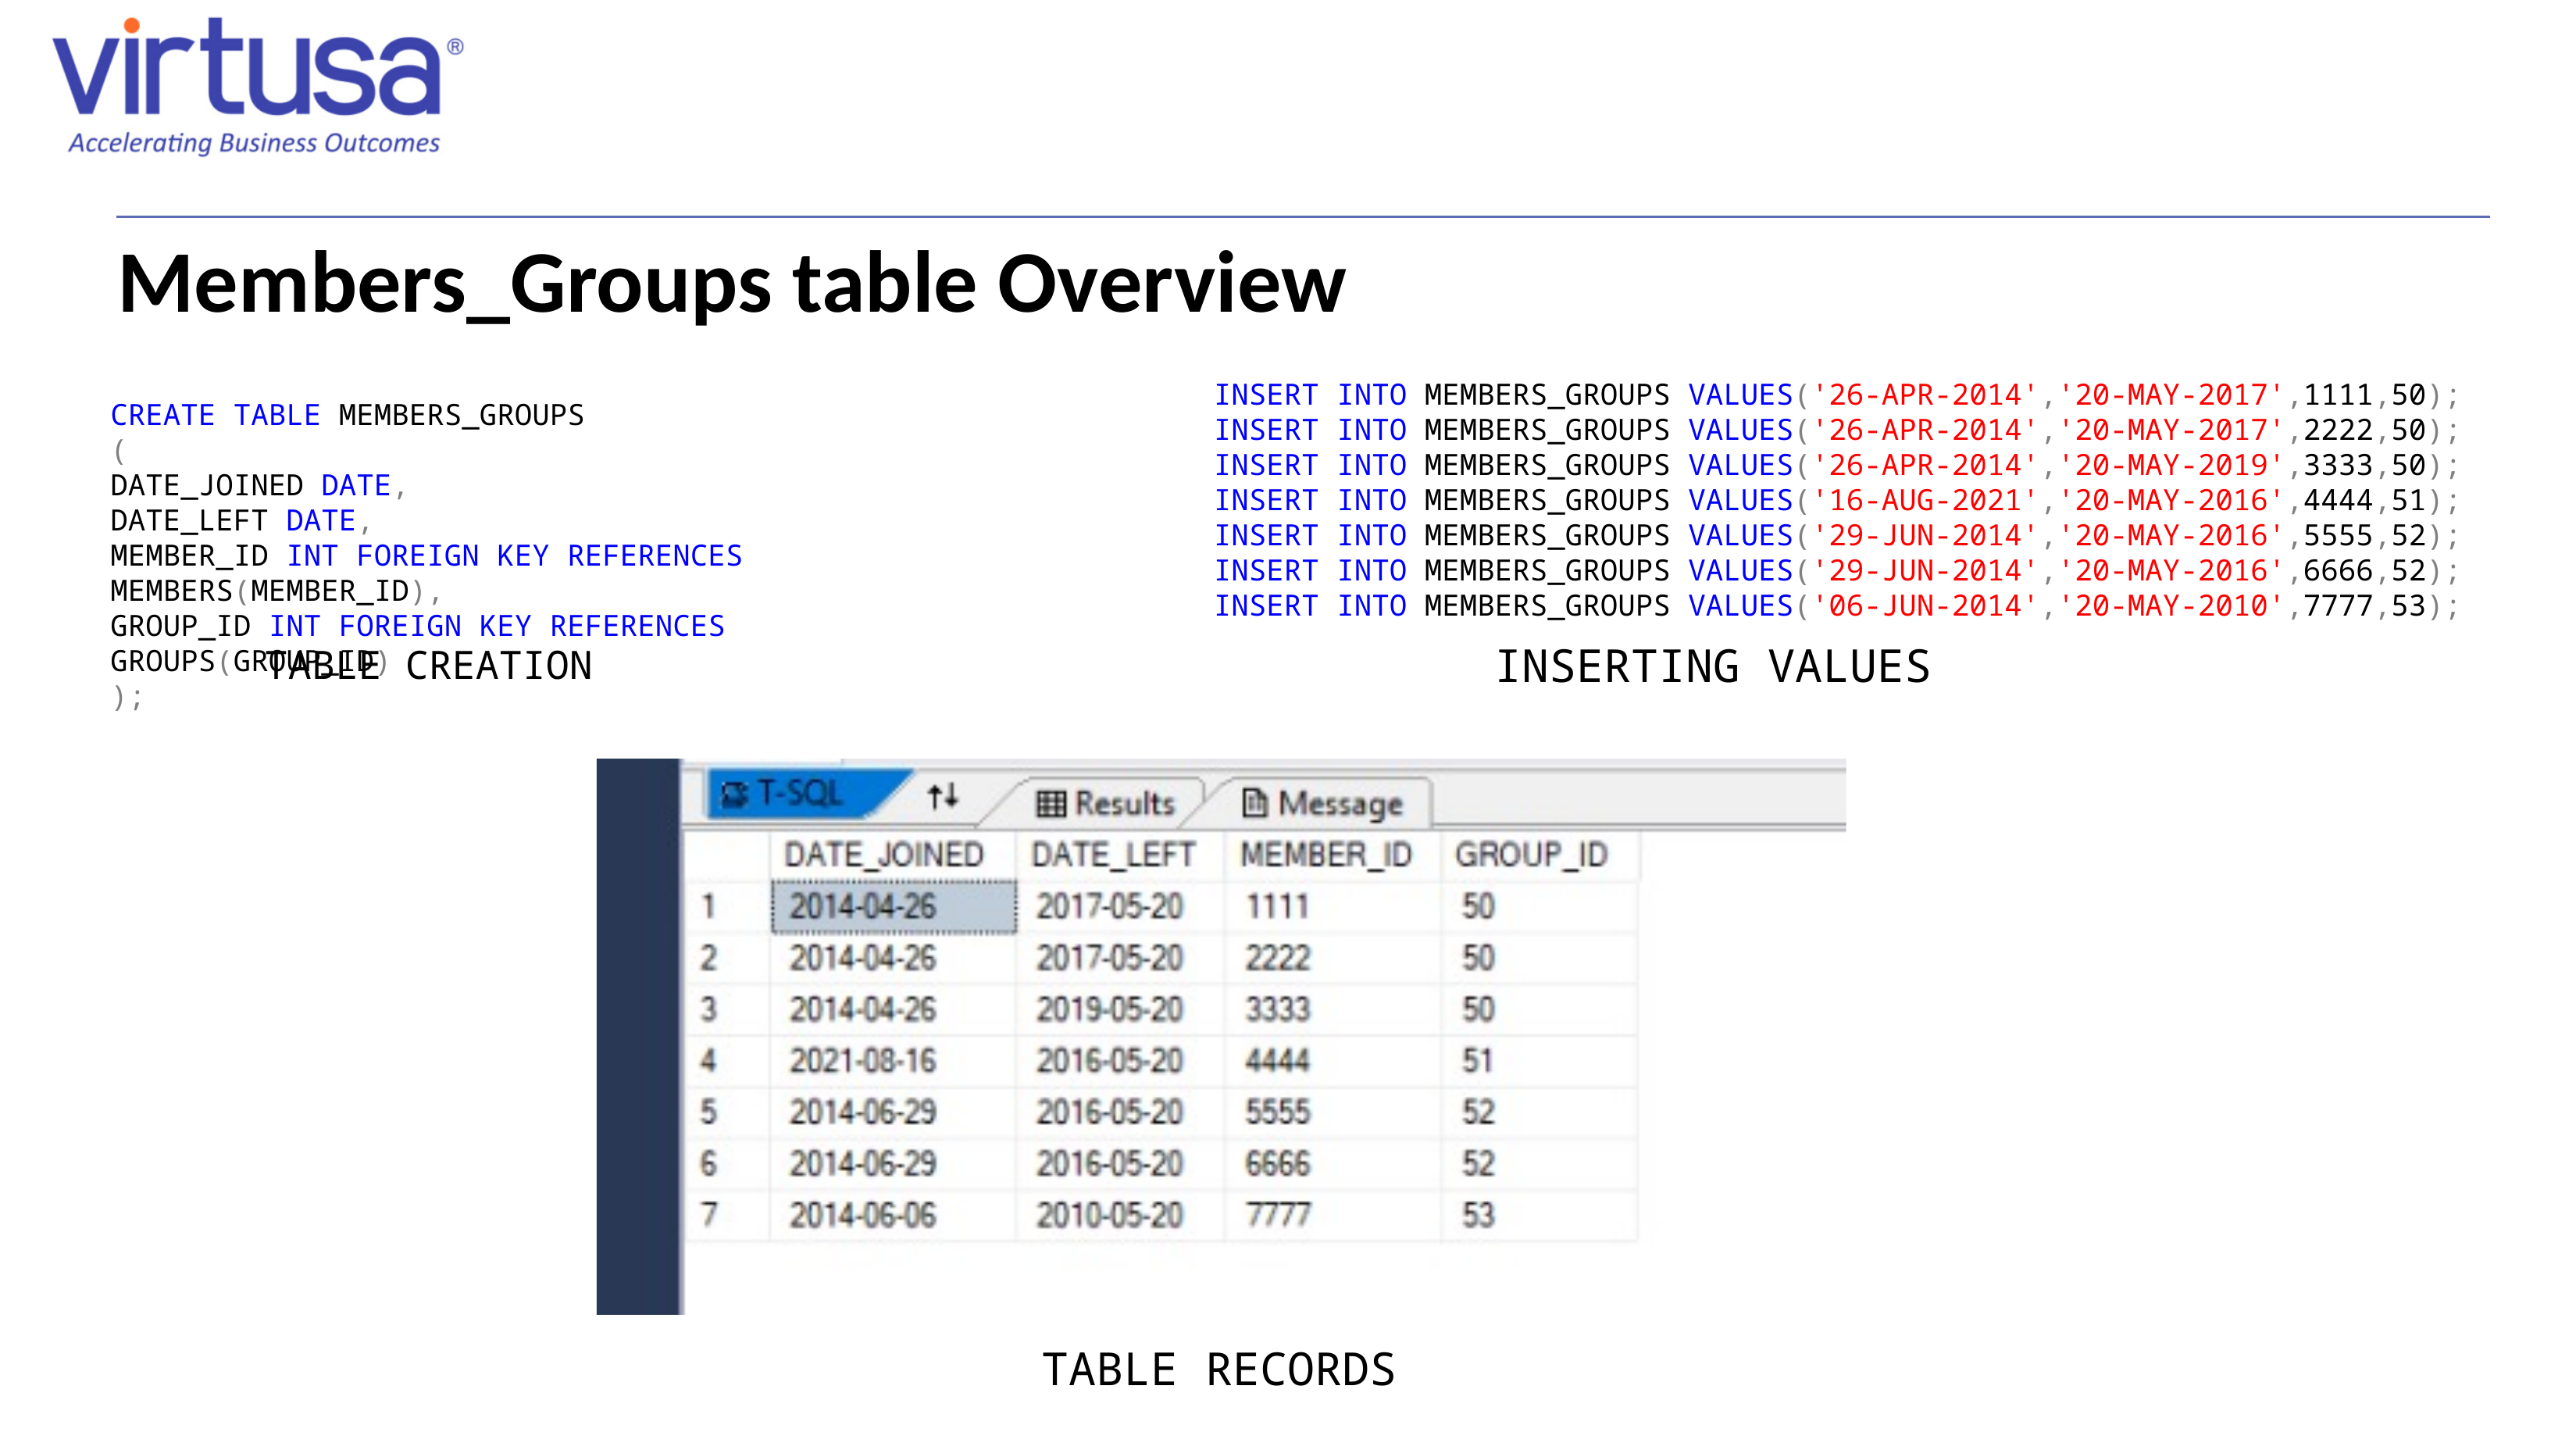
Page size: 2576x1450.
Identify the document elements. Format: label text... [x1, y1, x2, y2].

text_box CREATE TABLE MEMBERS_GROUPS ( DATE_JOINED DATE, DATE_LEFT DATE, MEMBER_ID INT FOREIGN KEY REFERENCES MEMBERS(MEMBER_ID), GROUP_ID INT FOREIGN KEY REFERENCES GROUPS(GROUP_ID) ); [98, 390, 1023, 719]
picture [28, 0, 478, 197]
text_box TABLE RECORDS [1029, 1334, 1577, 1401]
picture [596, 758, 1847, 1315]
text_box INSERTING VALUES [1482, 630, 2030, 698]
text_box Members_Groups table Overview [106, 219, 1360, 336]
text_box INSERT INTO MEMBERS_GROUPS VALUES('26-APR-2014','20-MAY-2017',1111,50); INSERT INTO MEMBERS_GROUPS VALUES('26-APR-2014','20-MAY-2017',2222,50); INSERT INTO MEMBERS_GROUPS VALUES('26-APR-2014','20-MAY-2019',3333,50); INSERT INTO MEMBERS_GROUPS VALUES('16-AUG-2021','20-MAY-2016',4444,51); INSERT INTO MEMBERS_GROUPS VALUES('29-JUN-2014','20-MAY-2016',5555,52); INSERT INTO MEMBERS_GROUPS VALUES('29-JUN-2014','20-MAY-2016',6666,52); INSERT INTO MEMBERS_GROUPS VALUES('06-JUN-2014','20-MAY-2010',7777,53); [1202, 370, 2491, 627]
